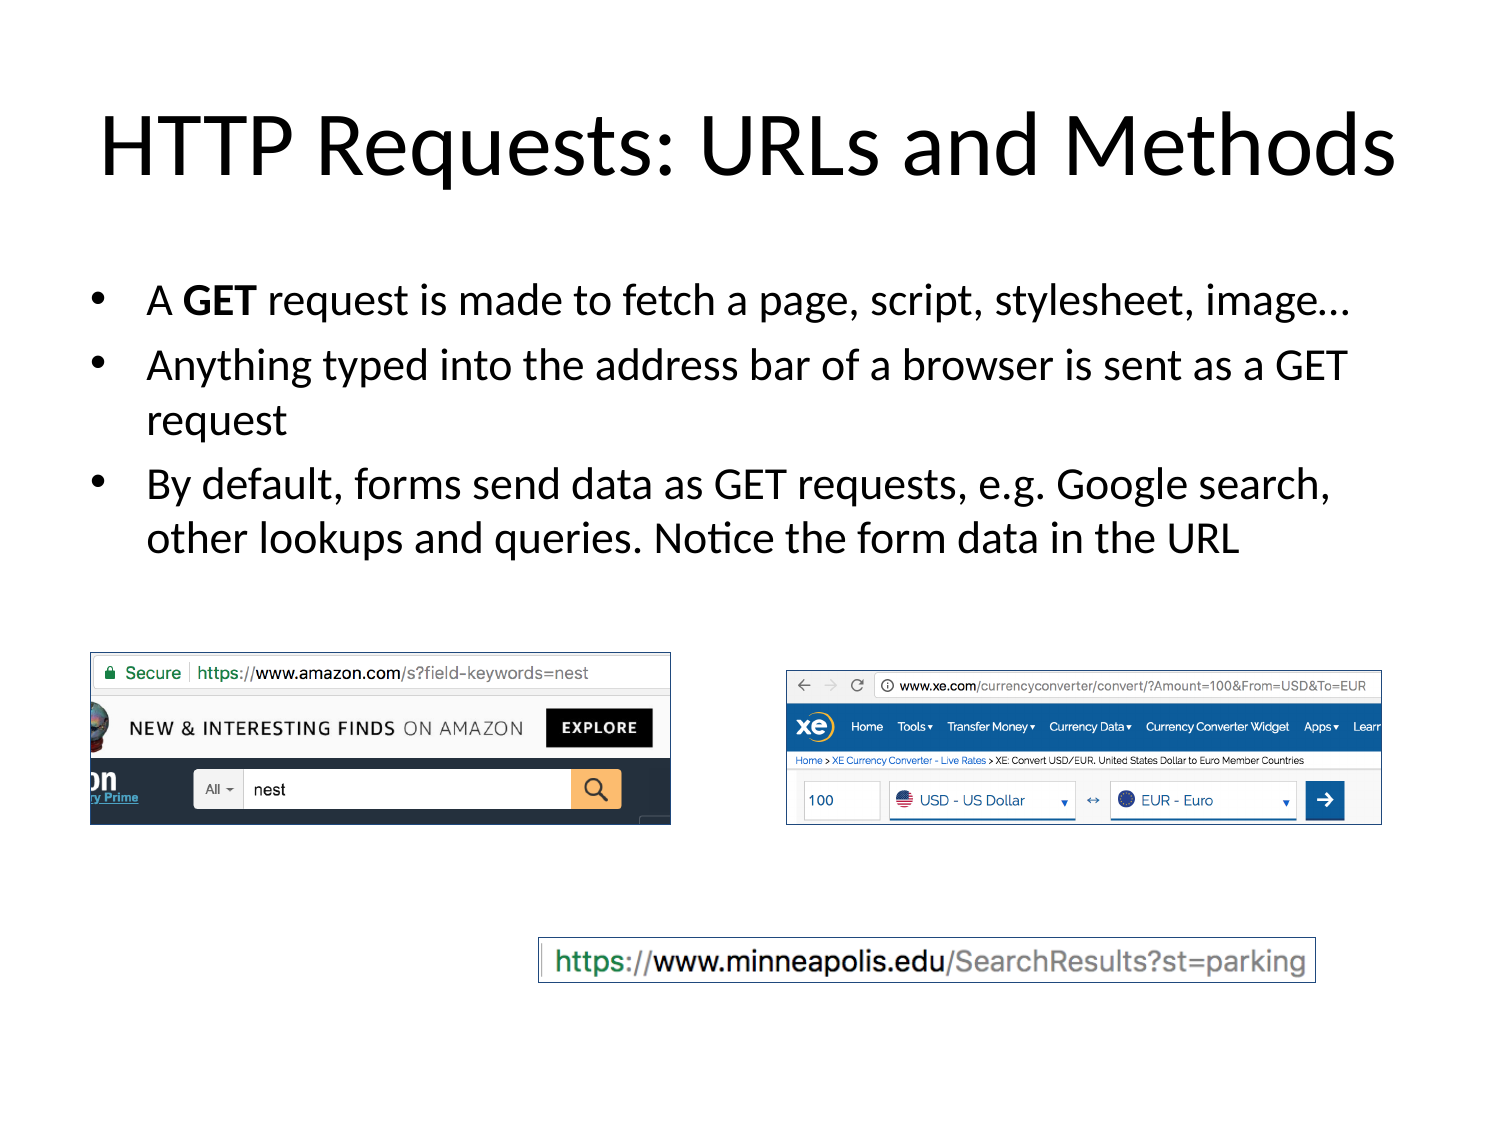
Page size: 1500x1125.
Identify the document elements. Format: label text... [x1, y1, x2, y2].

picture [90, 652, 671, 825]
title HTTP Requests: URLs and Methods [75, 45, 1425, 233]
list A GET request is made to fetch a page, script, stylesheet, image… Anything typed into the address bar of a browser is sent as a GET request By default, forms send data as GET requests, e.g. Google search, other lookups and queries. Notice the form data in the URL [75, 262, 1425, 1005]
picture [786, 669, 1382, 825]
picture [538, 936, 1317, 984]
